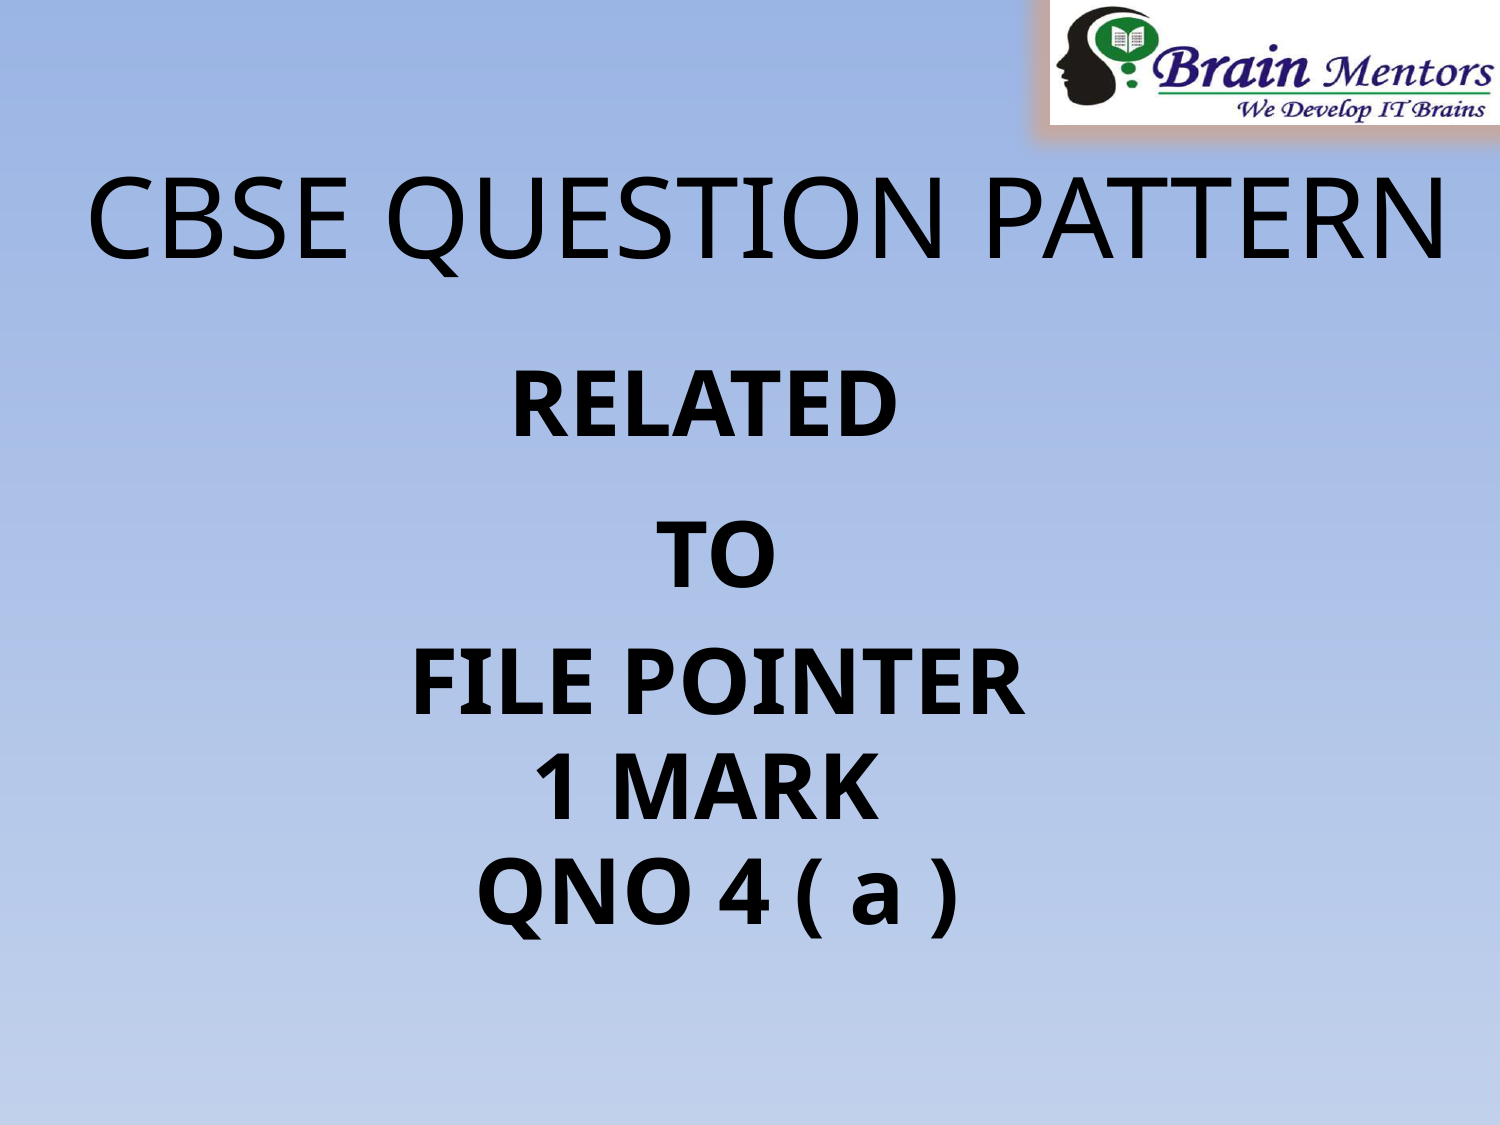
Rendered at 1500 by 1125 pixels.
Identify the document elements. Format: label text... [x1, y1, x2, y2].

picture [1049, 0, 1500, 126]
subtitle RELATED TO FILE POINTER 1 MARK QNO 4 ( a ) [70, 385, 1365, 976]
title CBSE QUESTION PATTERN [65, 119, 1471, 307]
